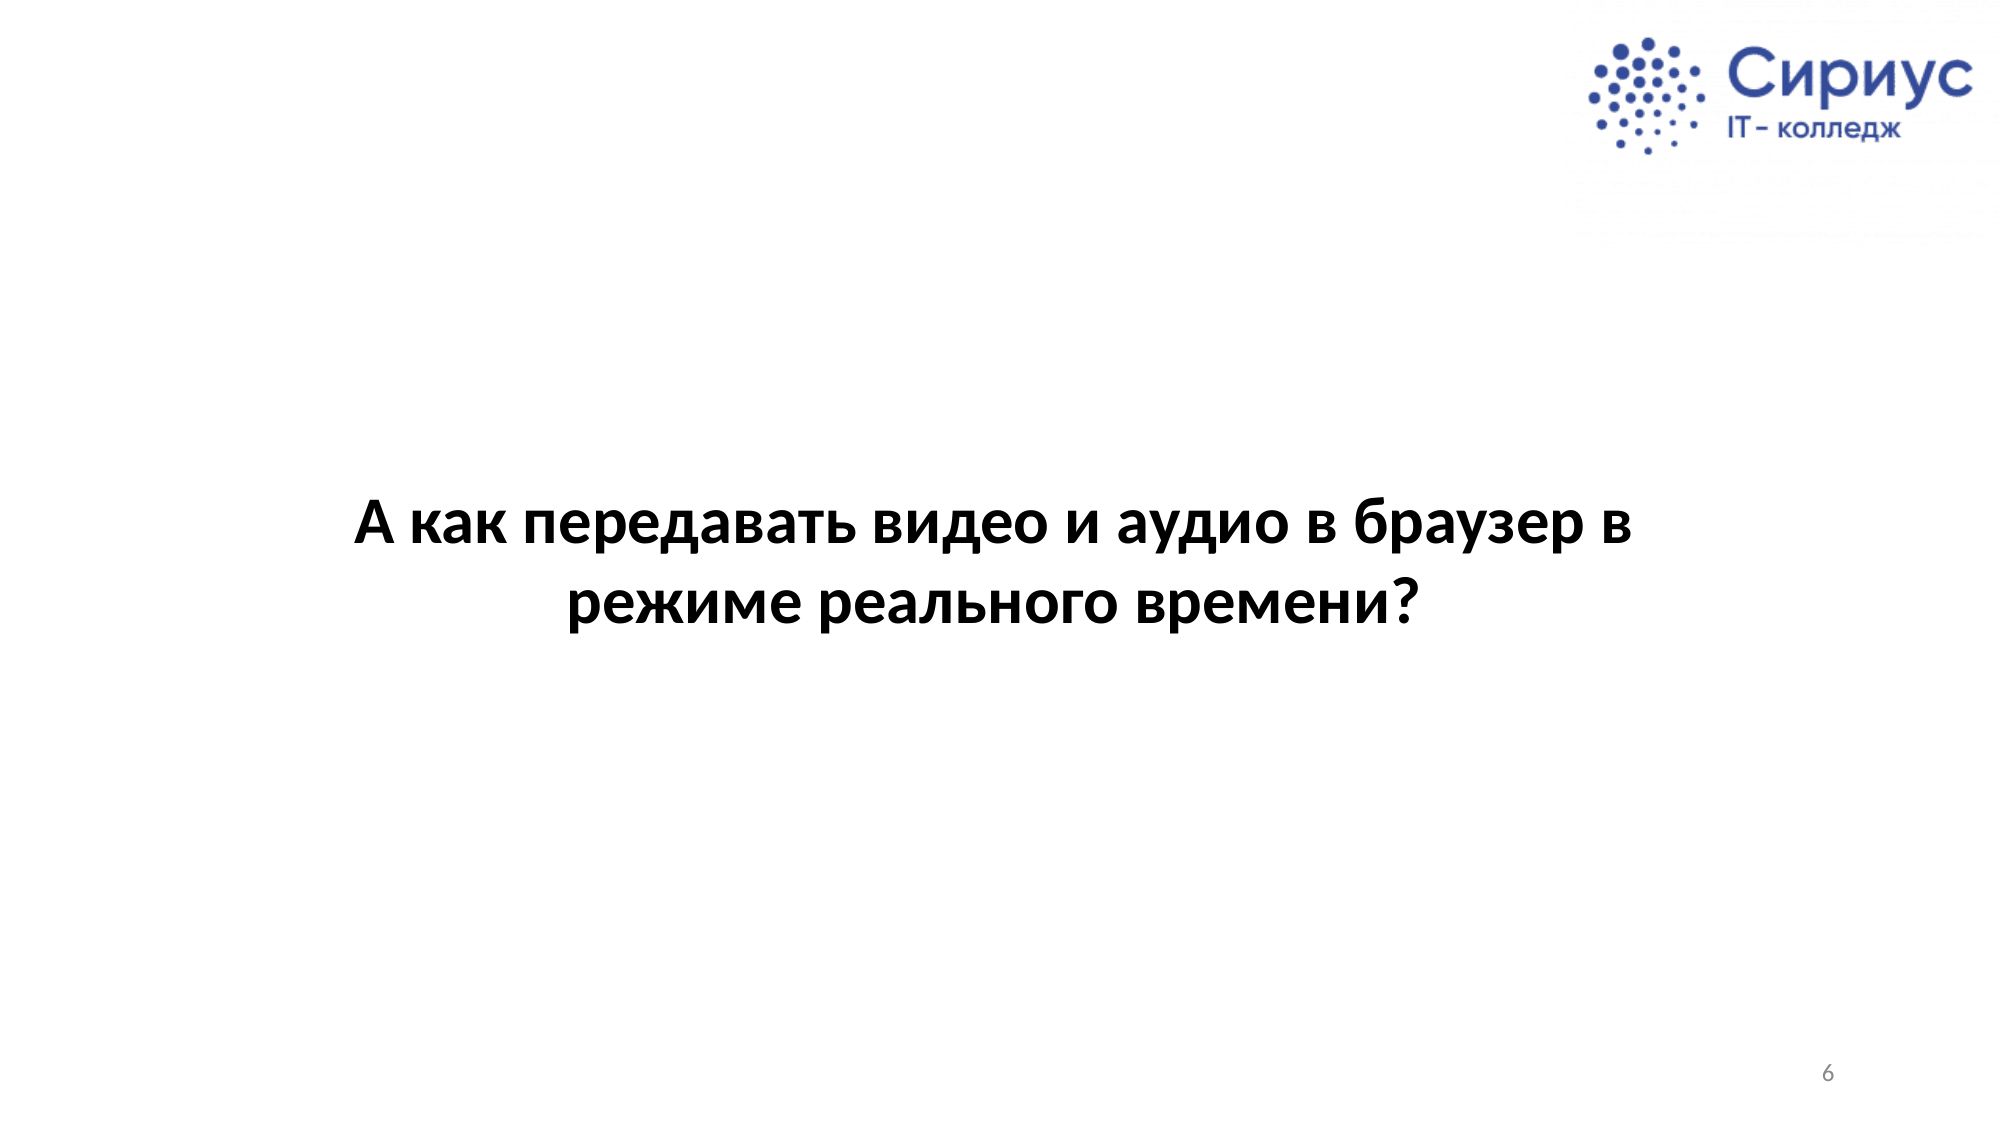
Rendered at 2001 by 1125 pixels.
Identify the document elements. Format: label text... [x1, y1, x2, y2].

picture [1562, 0, 2000, 252]
slide_number 6 [1819, 1060, 1856, 1125]
text_box А как передавать видео и аудио в браузер в режиме реального времени? [274, 474, 1713, 637]
